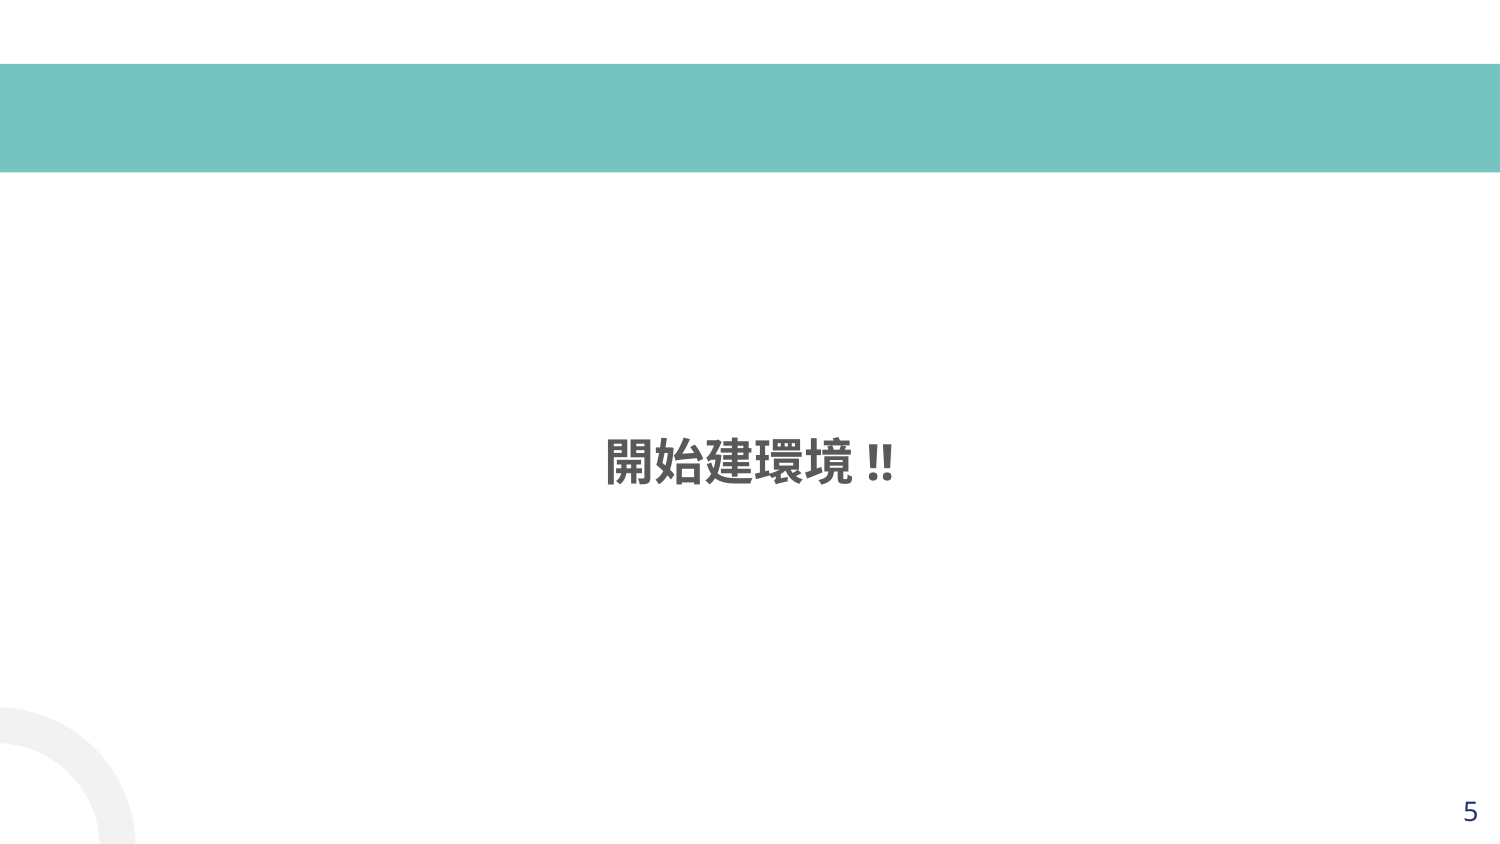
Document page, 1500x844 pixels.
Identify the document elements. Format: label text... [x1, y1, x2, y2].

slide_number 5 [1403, 779, 1494, 844]
text_box 開始建環境!! [490, 399, 1010, 529]
